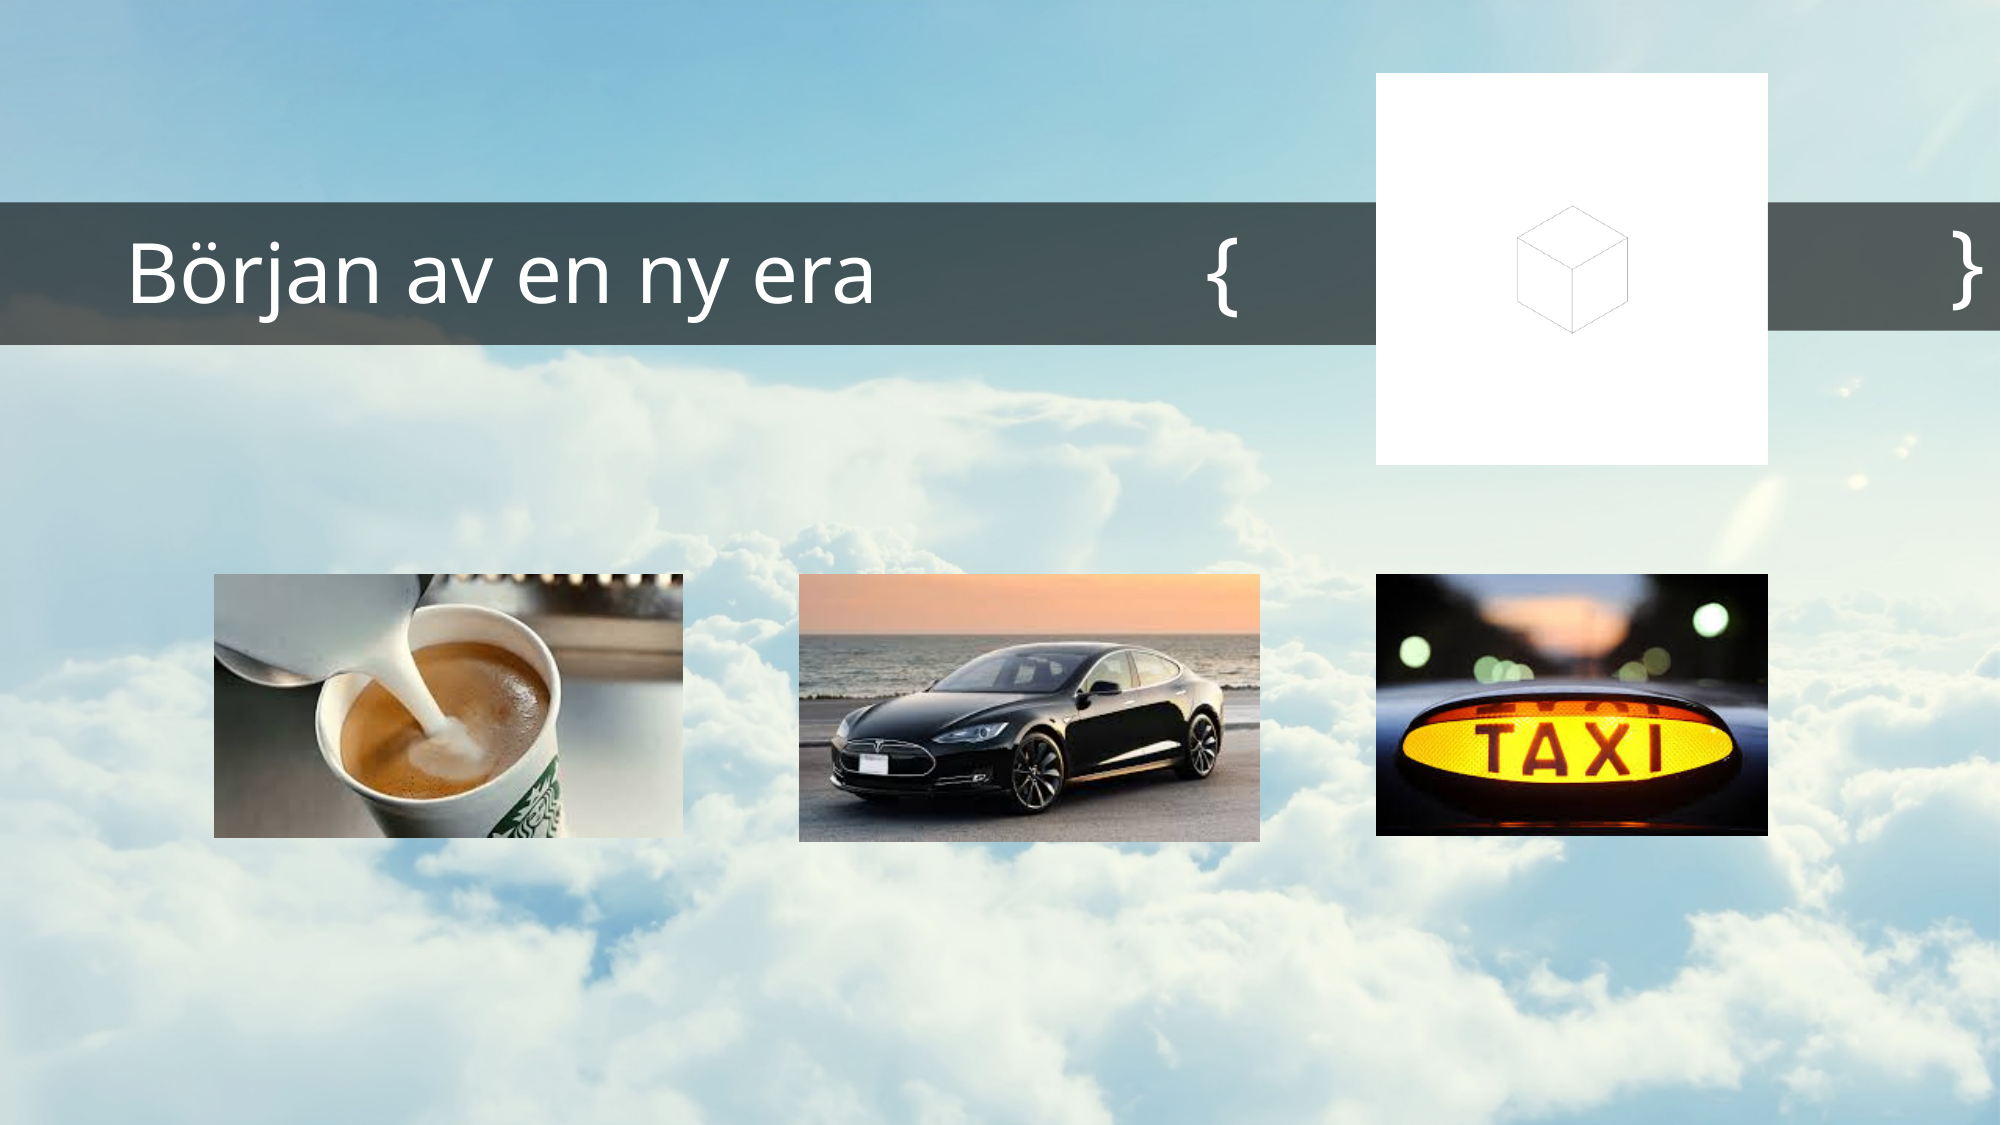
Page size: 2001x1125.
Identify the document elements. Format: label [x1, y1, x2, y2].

picture [1376, 73, 1768, 465]
list [0, 0, 2000, 1125]
picture [213, 574, 683, 838]
picture [1376, 574, 1768, 836]
picture [799, 574, 1260, 842]
